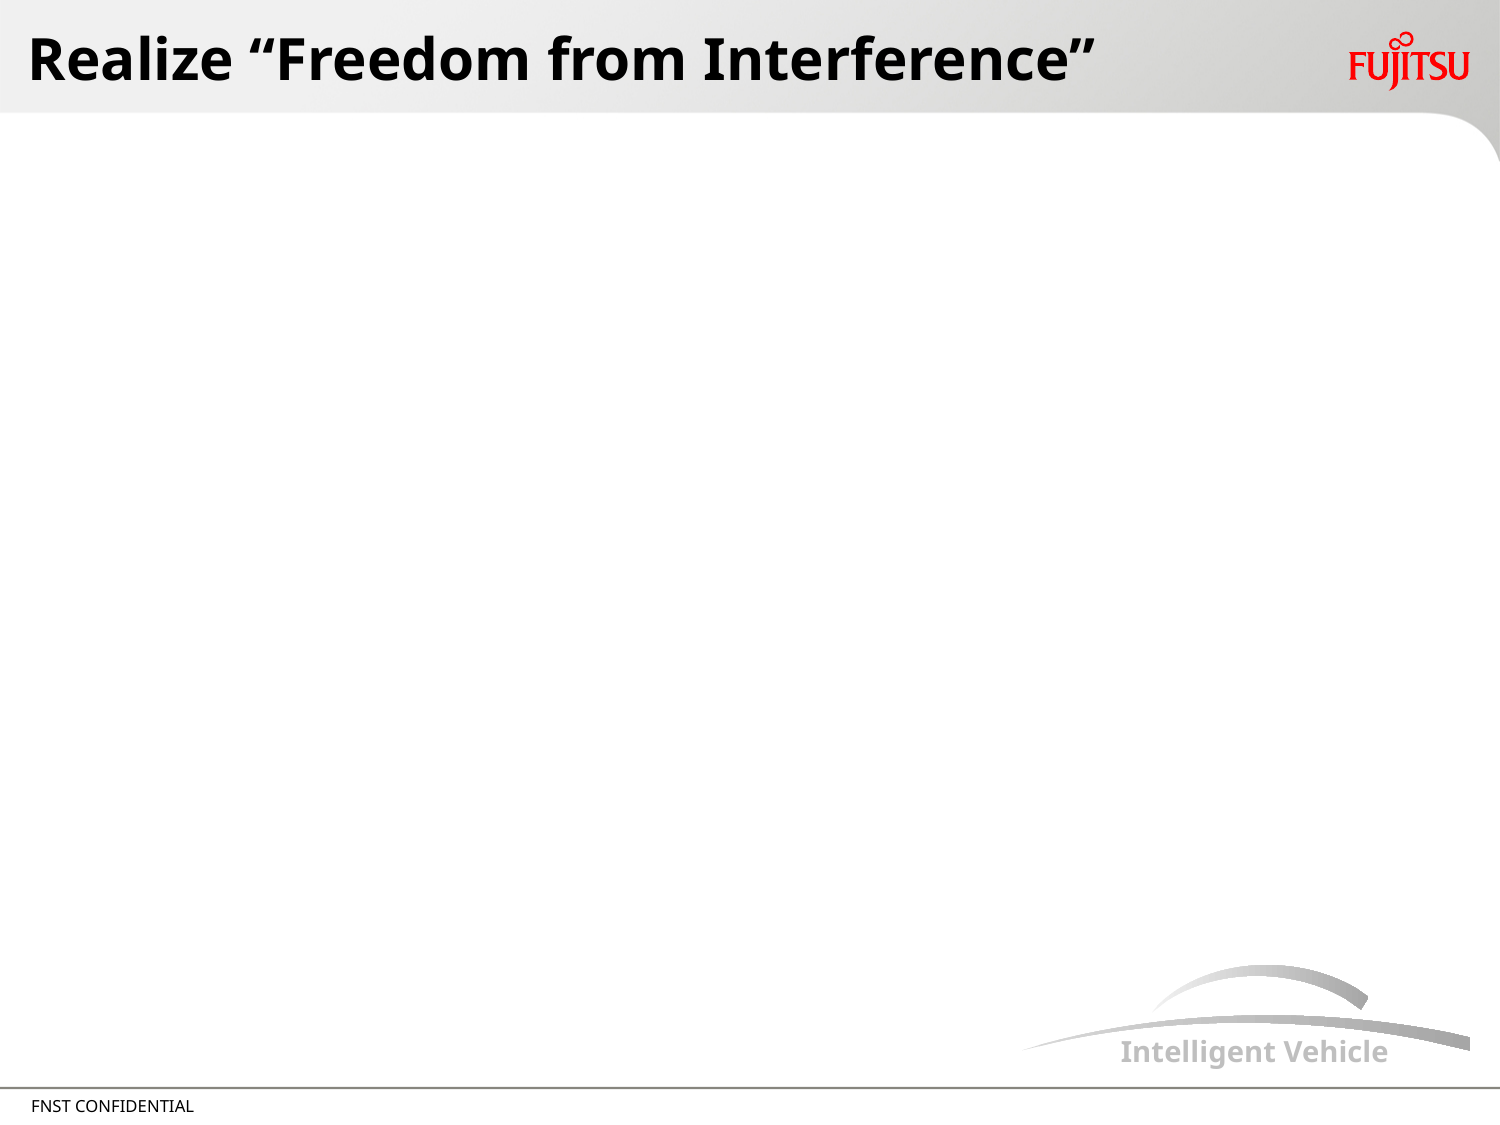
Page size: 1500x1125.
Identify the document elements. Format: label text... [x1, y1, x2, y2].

picture [0, 0, 1500, 176]
title Realize “Freedom from Interference” [27, 0, 1317, 114]
